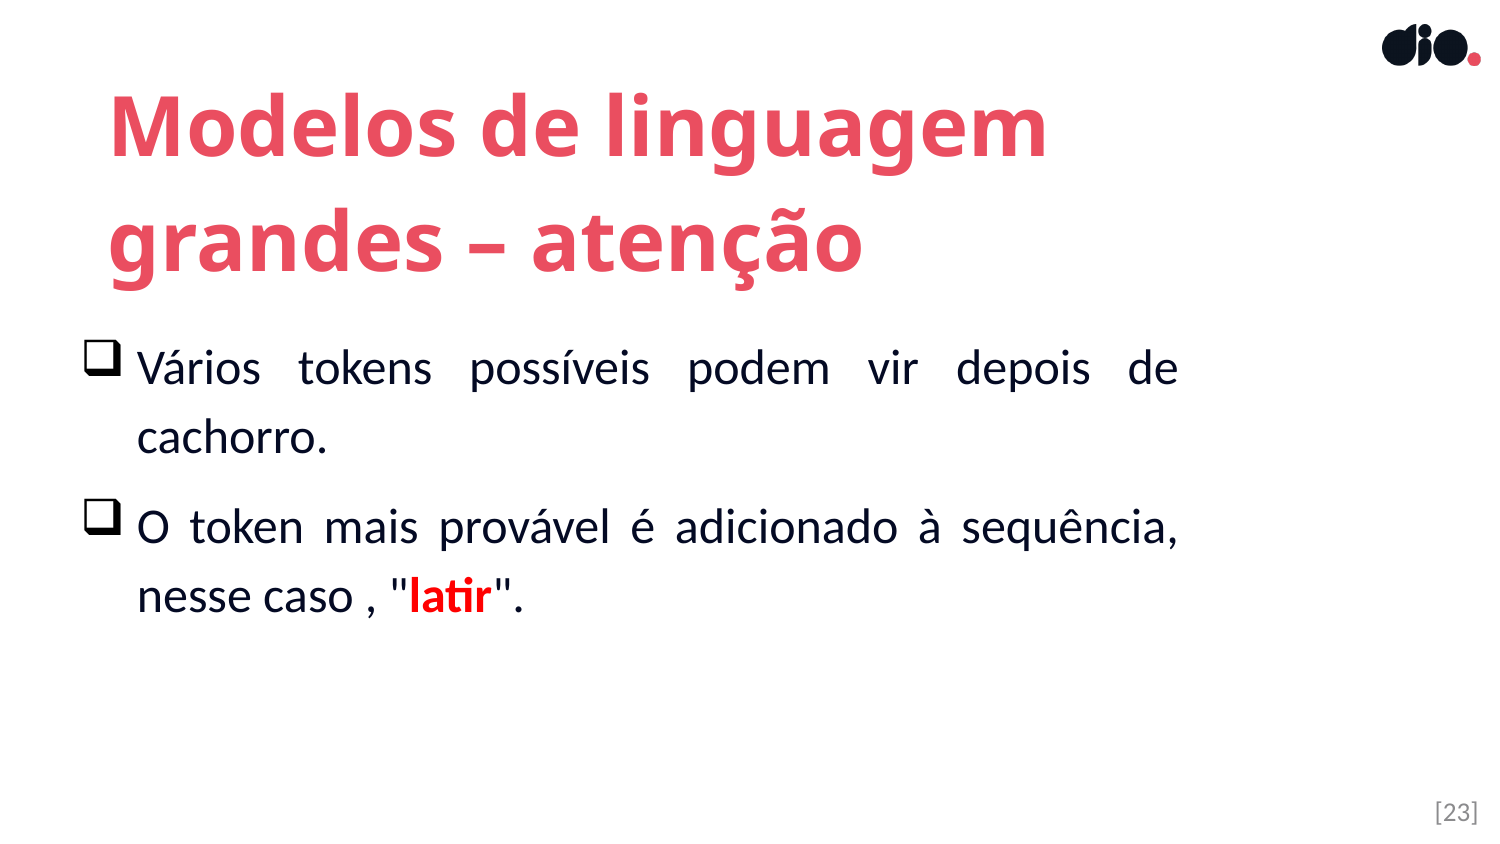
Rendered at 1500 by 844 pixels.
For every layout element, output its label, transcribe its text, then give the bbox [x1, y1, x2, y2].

picture [1382, 24, 1481, 66]
text_box Vários tokens possíveis podem vir depois de cachorro. O token mais provável é adicionado à sequência, nesse caso , "latir". [65, 389, 1195, 559]
slide_number [23] [1403, 779, 1494, 844]
text_box Modelos de linguagem grandes – atenção [92, 104, 1408, 243]
